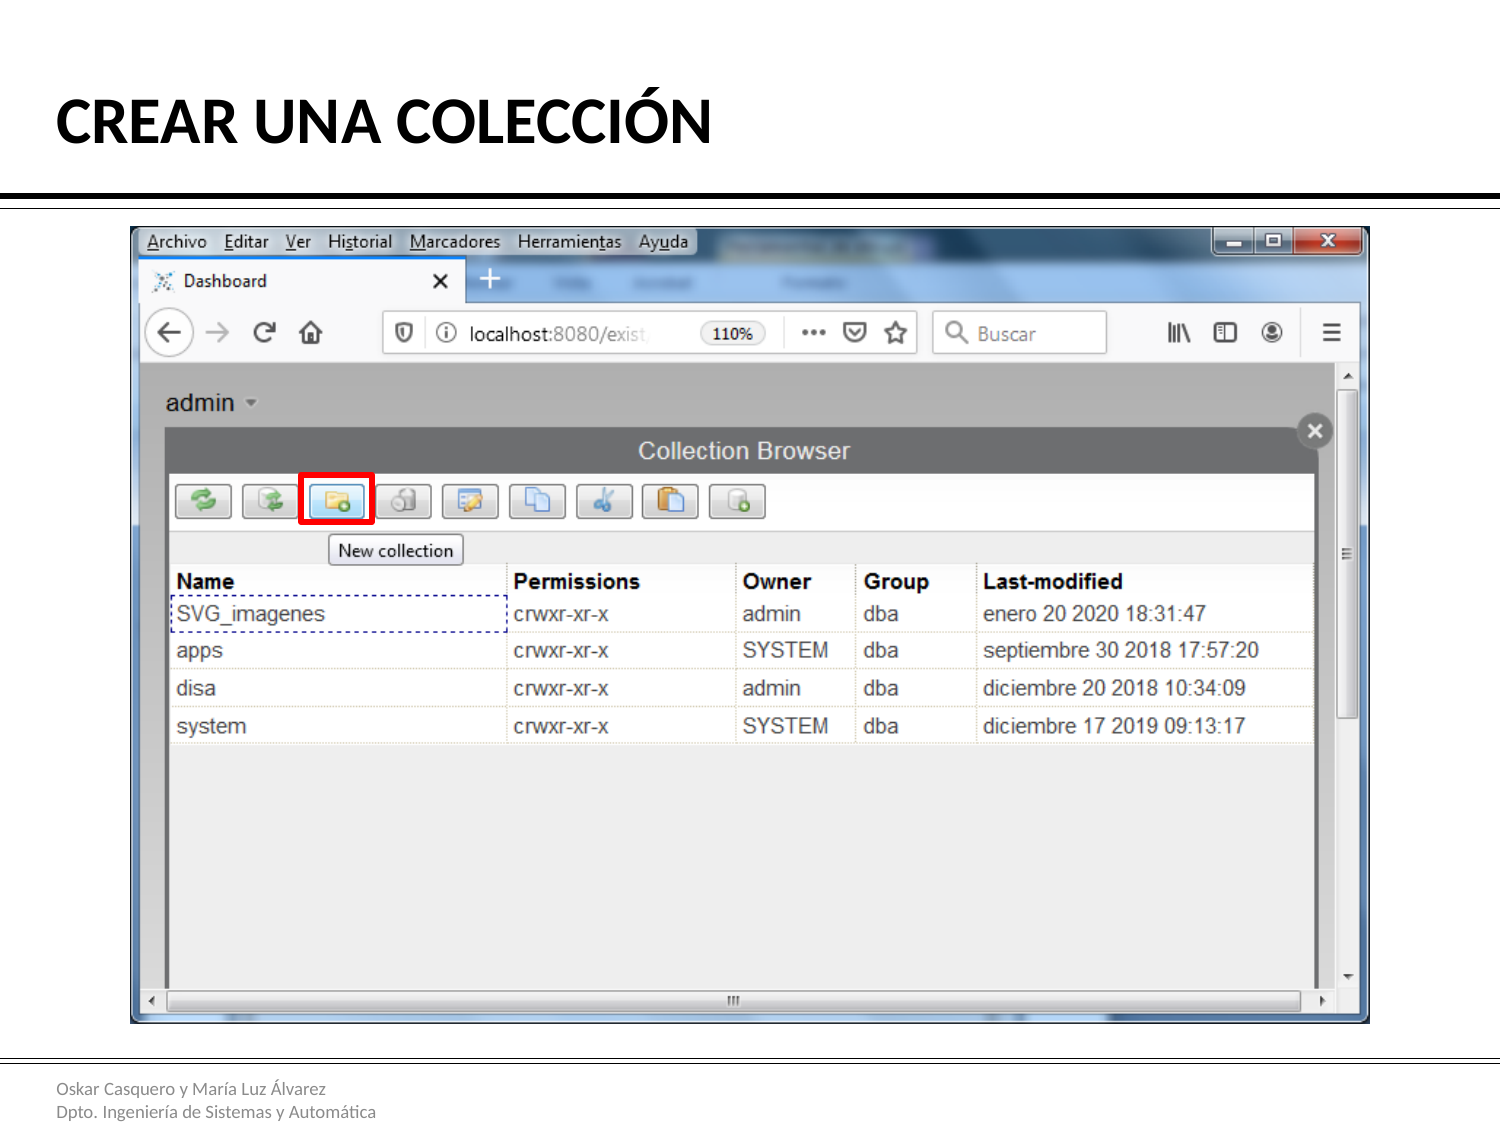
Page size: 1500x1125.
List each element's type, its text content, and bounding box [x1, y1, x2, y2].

title Crear una Colección [41, 42, 1459, 191]
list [130, 225, 1370, 1024]
